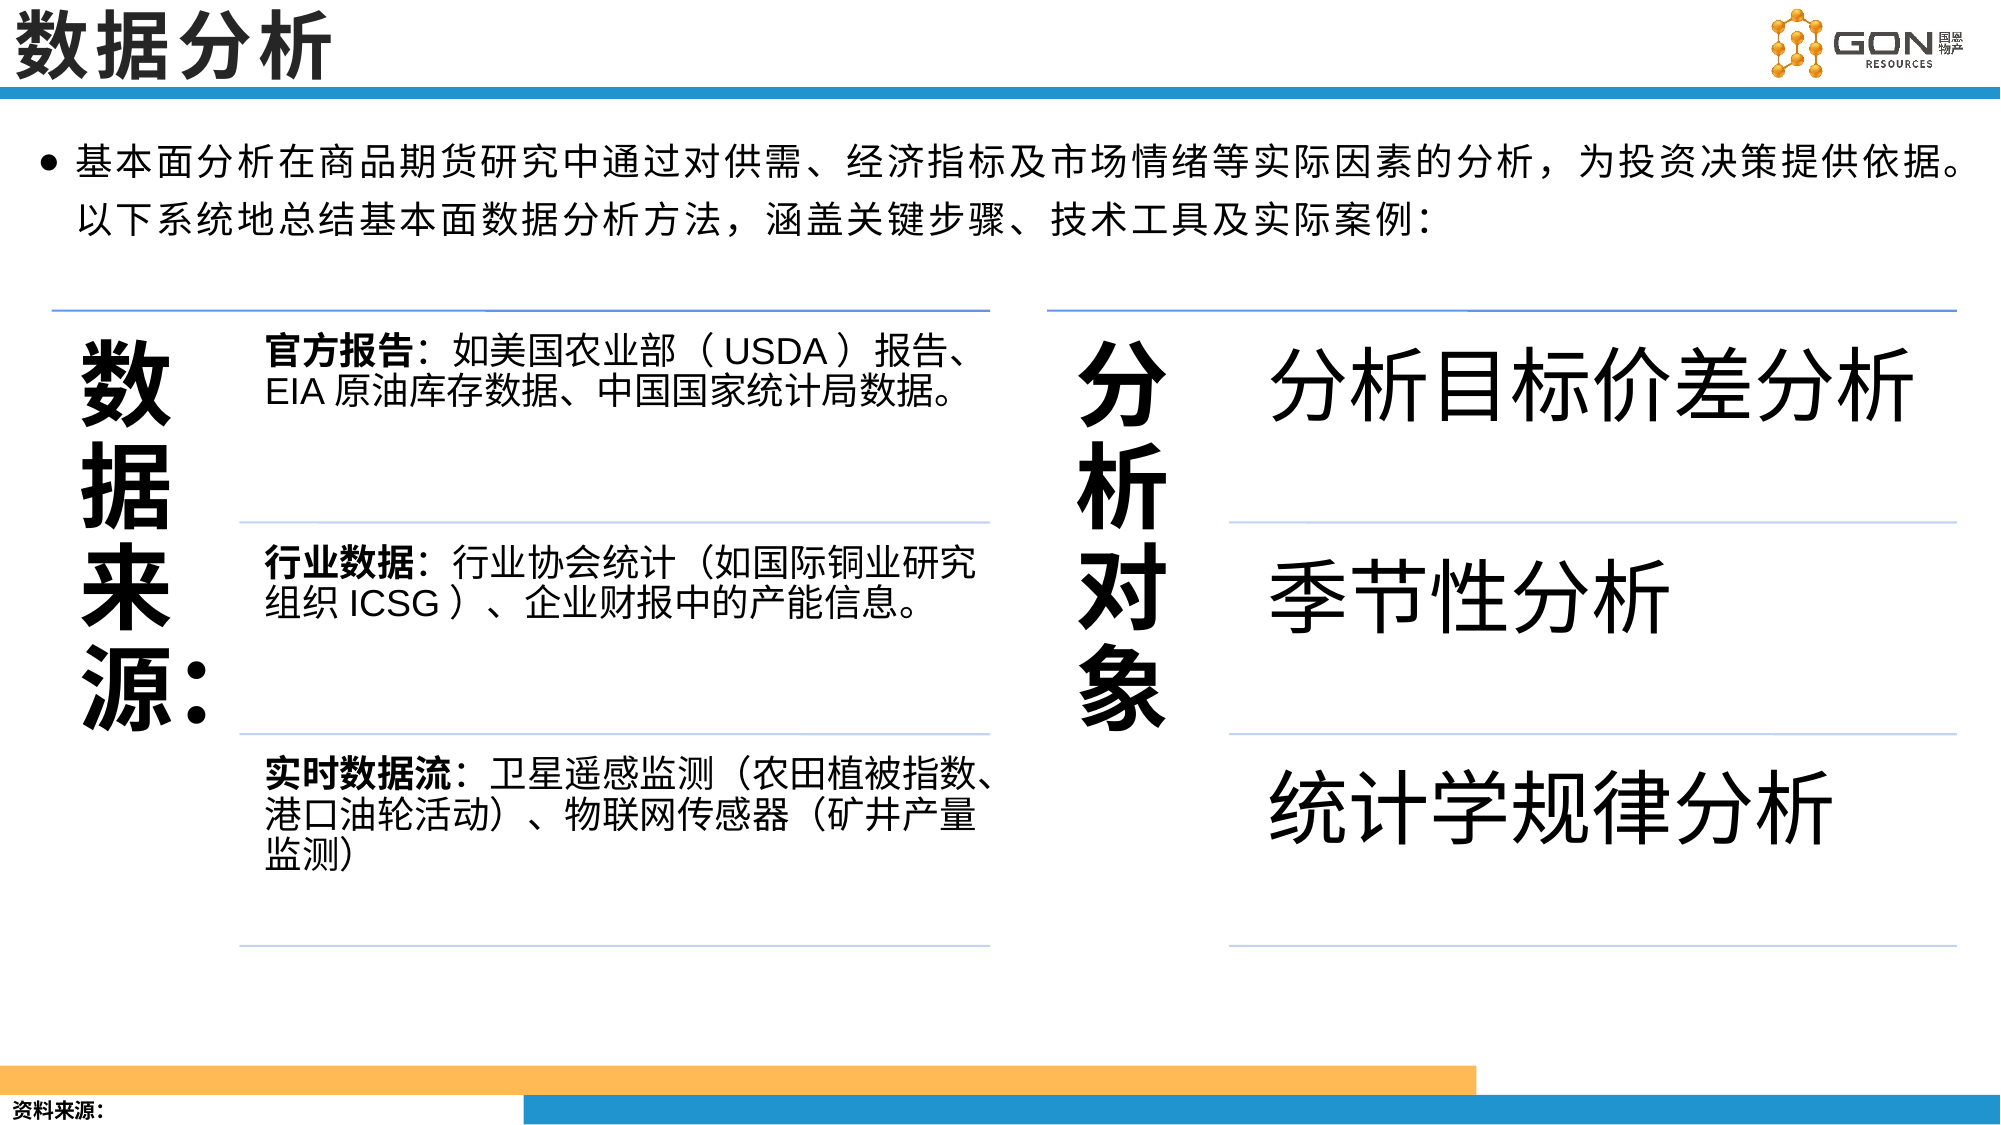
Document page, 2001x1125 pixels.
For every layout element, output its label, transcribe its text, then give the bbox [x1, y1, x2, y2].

picture [1759, 1, 1972, 86]
list 基本面分析在商品期货研究中通过对供需、经济指标及市场情绪等实际因素的分析，为投资决策提供依据。以下系统地总结基本面数据分析方法，涵盖关键步骤、技术工具及实际案例： [22, 116, 1978, 279]
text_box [1047, 310, 1957, 956]
title 数据分析 [0, 0, 1717, 88]
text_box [51, 310, 991, 956]
